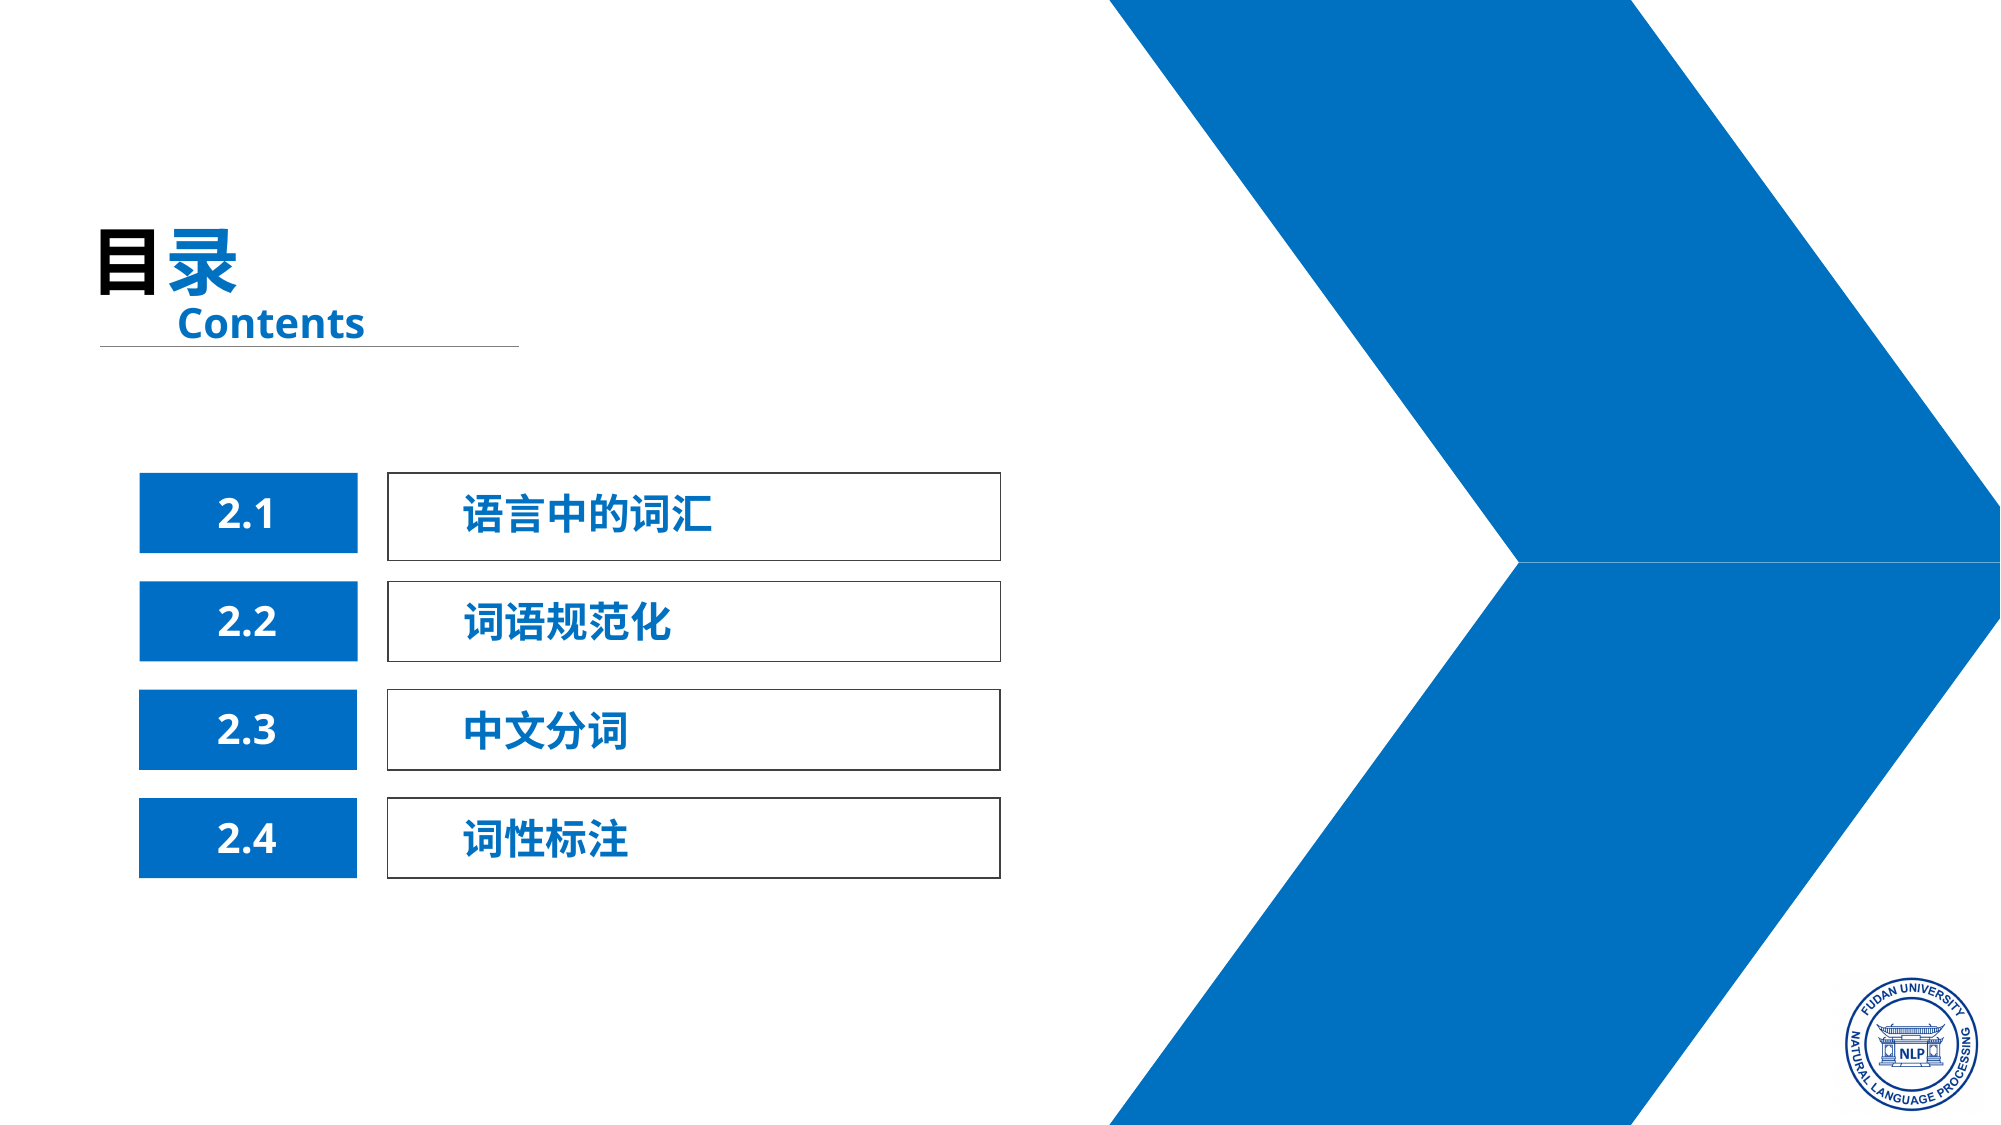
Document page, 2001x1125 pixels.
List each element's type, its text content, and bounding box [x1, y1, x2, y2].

text_box [1109, 0, 2000, 563]
text_box [1109, 563, 2000, 1125]
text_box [387, 689, 1001, 771]
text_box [139, 472, 358, 554]
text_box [138, 797, 358, 879]
picture [1834, 972, 1985, 1117]
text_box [138, 689, 358, 771]
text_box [387, 472, 1002, 561]
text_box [139, 581, 358, 662]
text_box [75, 207, 519, 356]
slide_number 2 [1412, 1042, 1863, 1103]
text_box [387, 797, 1001, 879]
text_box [387, 581, 1001, 662]
